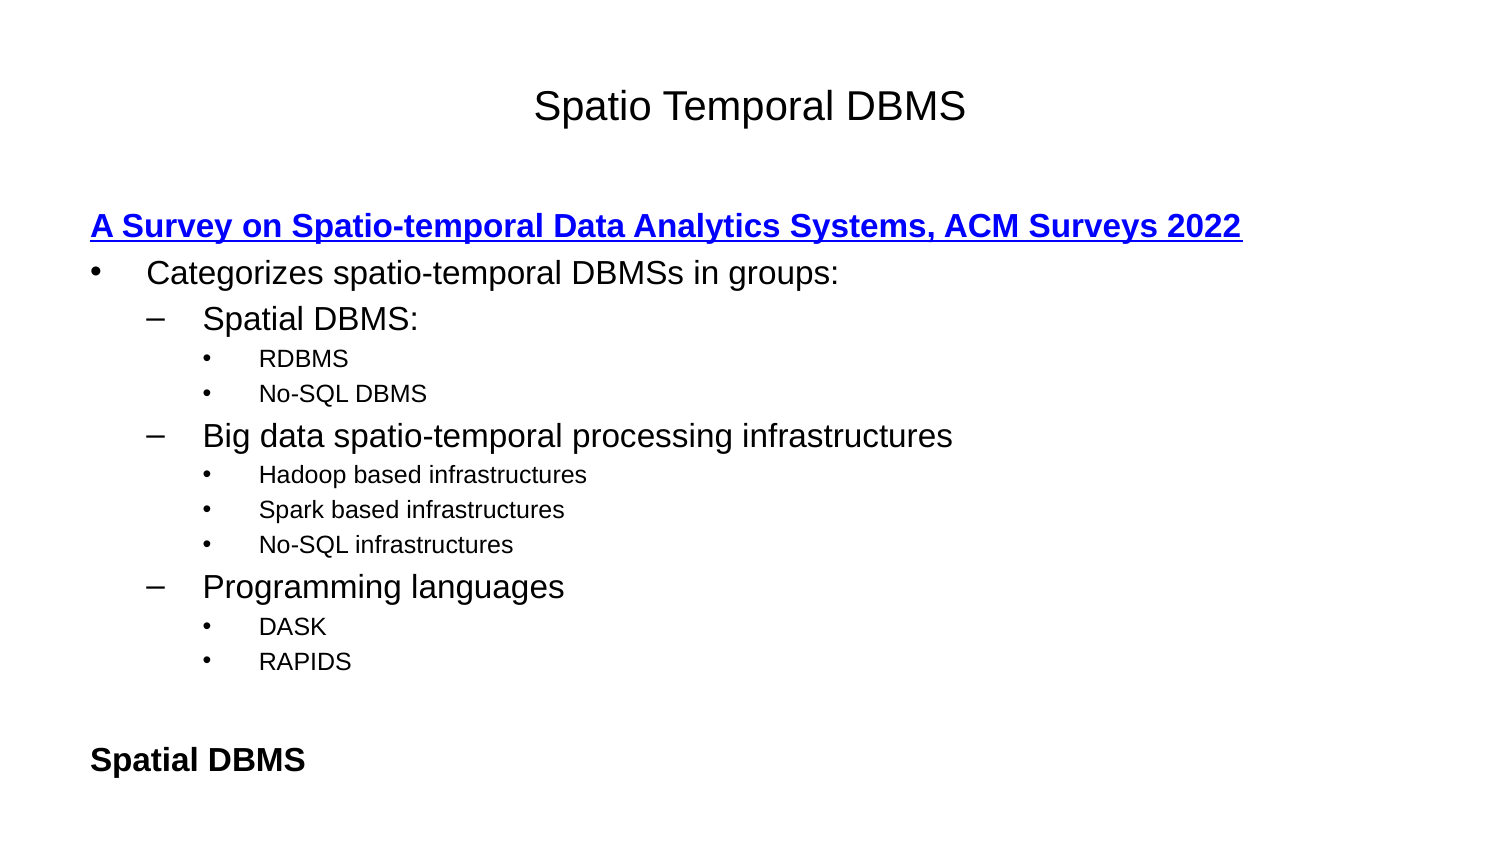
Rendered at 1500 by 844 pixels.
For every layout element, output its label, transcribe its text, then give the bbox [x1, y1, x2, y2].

title Spatio Temporal DBMS [75, 33, 1425, 175]
list A Survey on Spatio-temporal Data Analytics Systems, ACM Surveys 2022 Categorizes spatio-temporal DBMSs in groups: Spatial DBMS: RDBMS No-SQL DBMS Big data spatio-temporal processing infrastructures Hadoop based infrastructures Spark based infrastructures No-SQL infrastructures Programming languages DASK RAPIDS Spatial DBMS [75, 196, 1425, 754]
